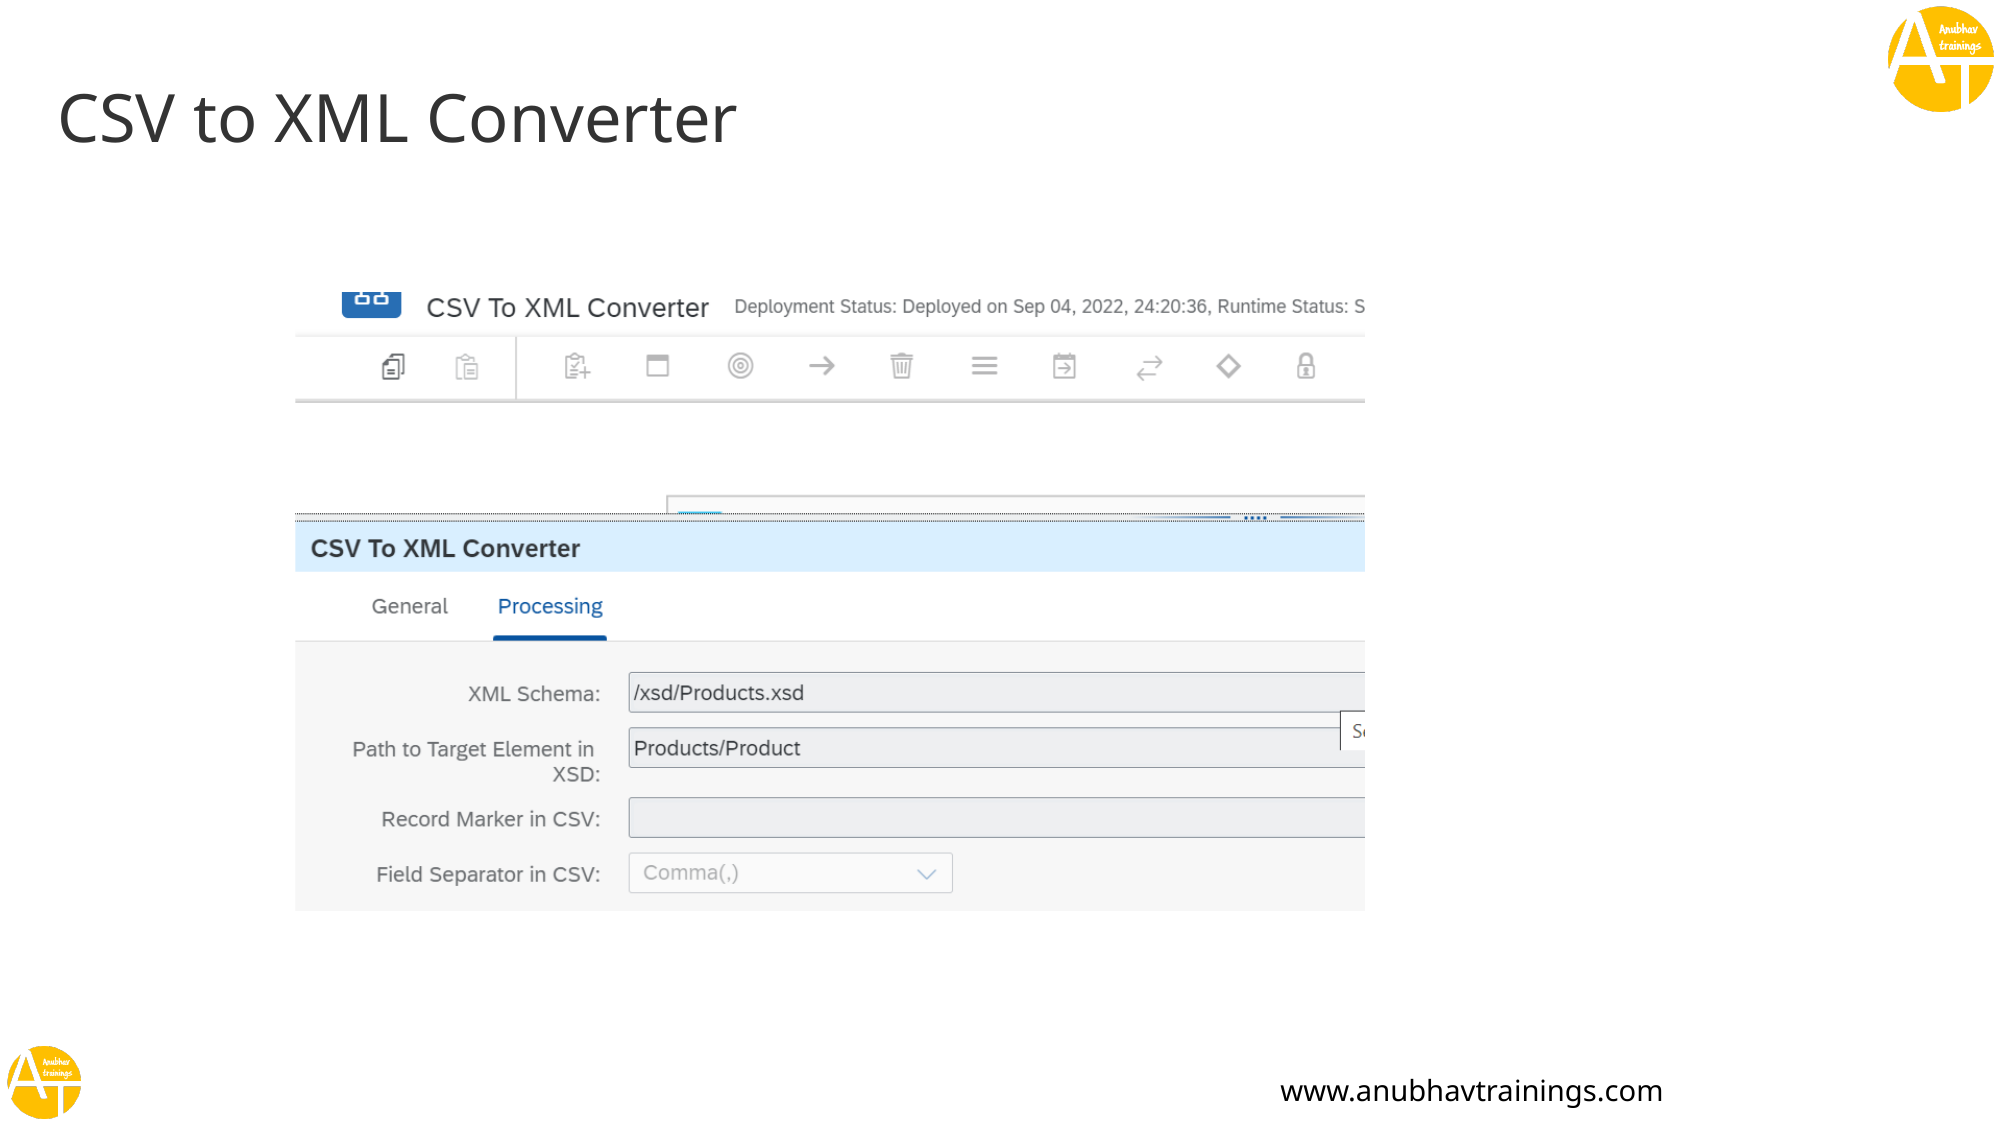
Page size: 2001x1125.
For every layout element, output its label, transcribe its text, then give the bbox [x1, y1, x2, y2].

picture [1877, 0, 2000, 121]
picture [0, 1041, 85, 1125]
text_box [295, 292, 1366, 911]
title CSV to XML Converter [42, 53, 1768, 189]
